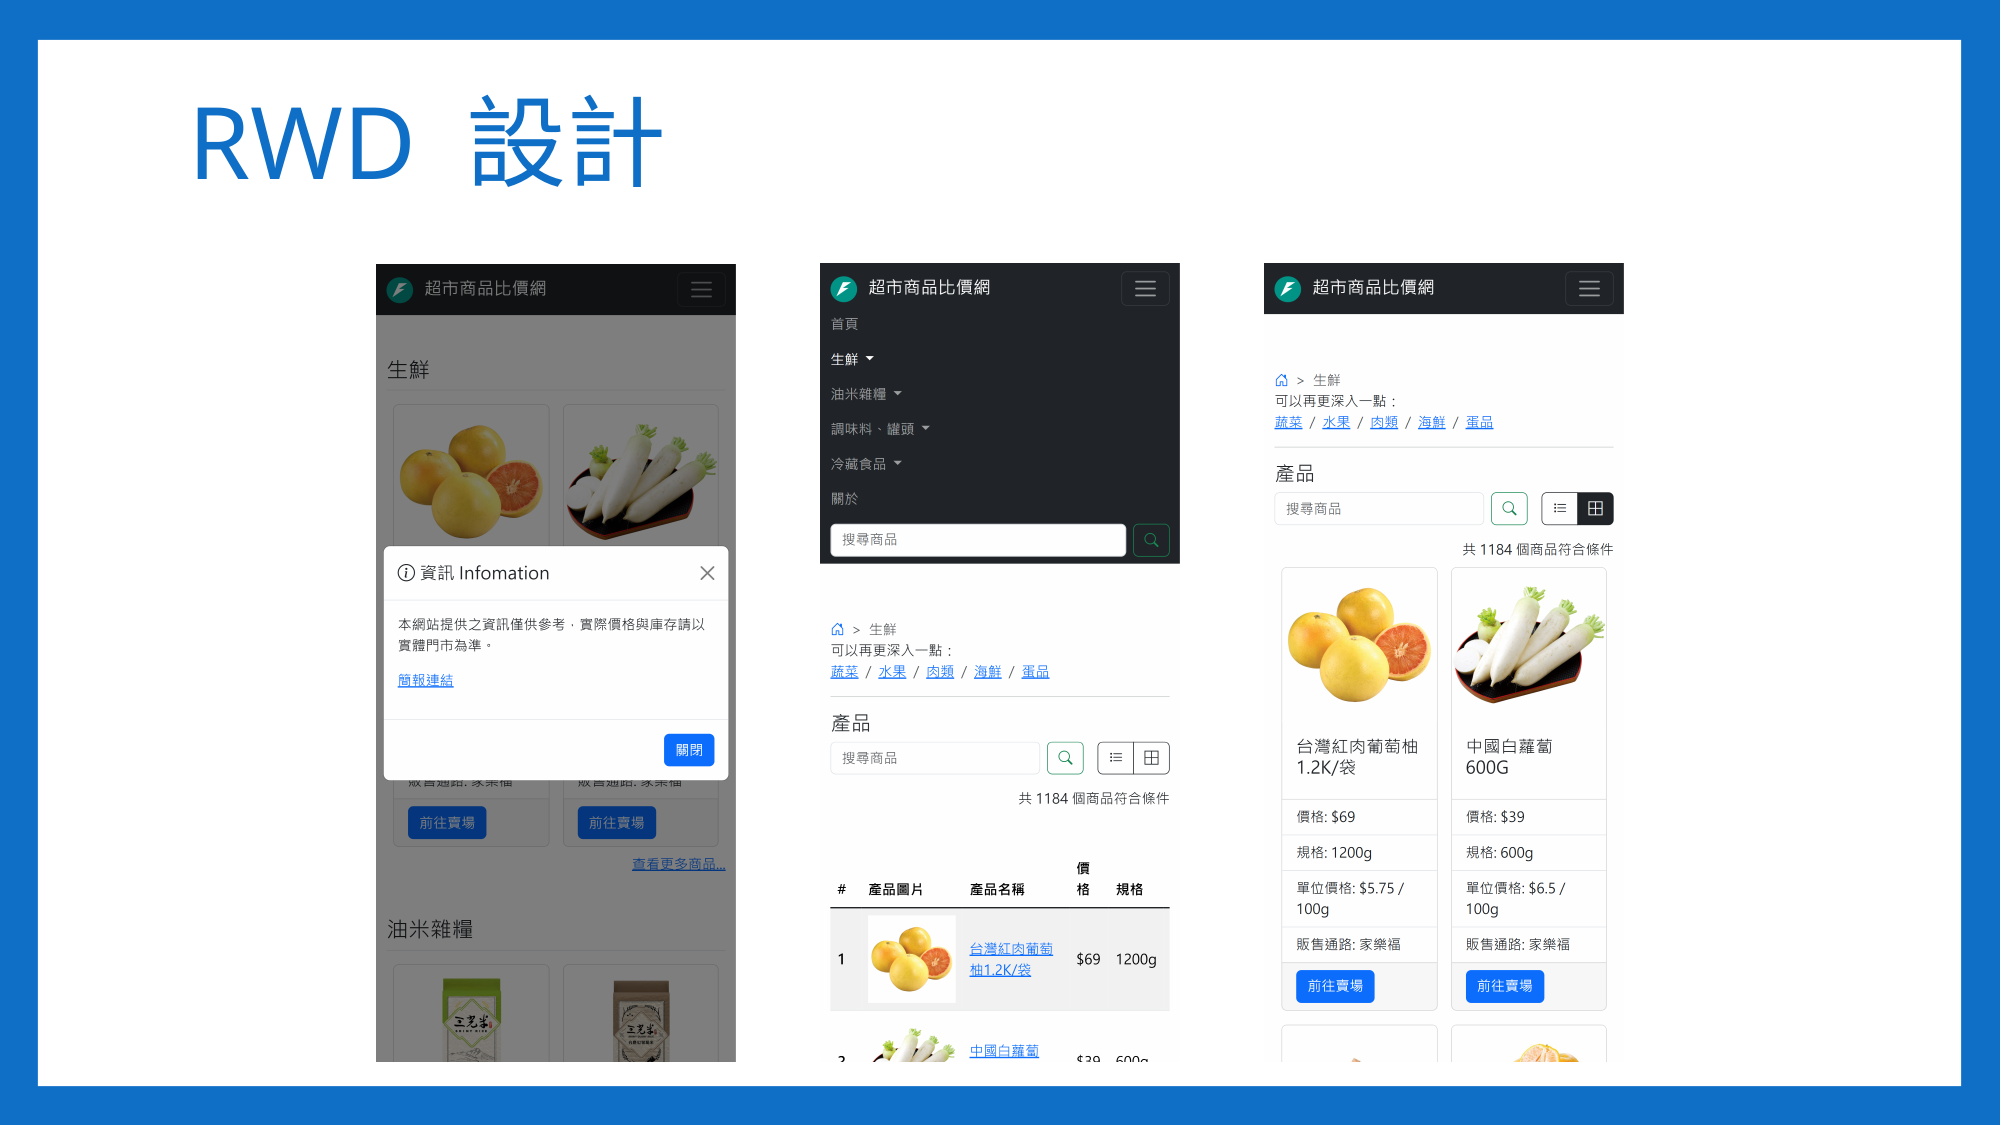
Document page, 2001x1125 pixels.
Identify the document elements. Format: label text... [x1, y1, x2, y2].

picture [376, 263, 736, 1062]
picture [1264, 263, 1624, 1062]
picture [820, 263, 1180, 1062]
title RWD 設計 [173, 59, 1827, 237]
